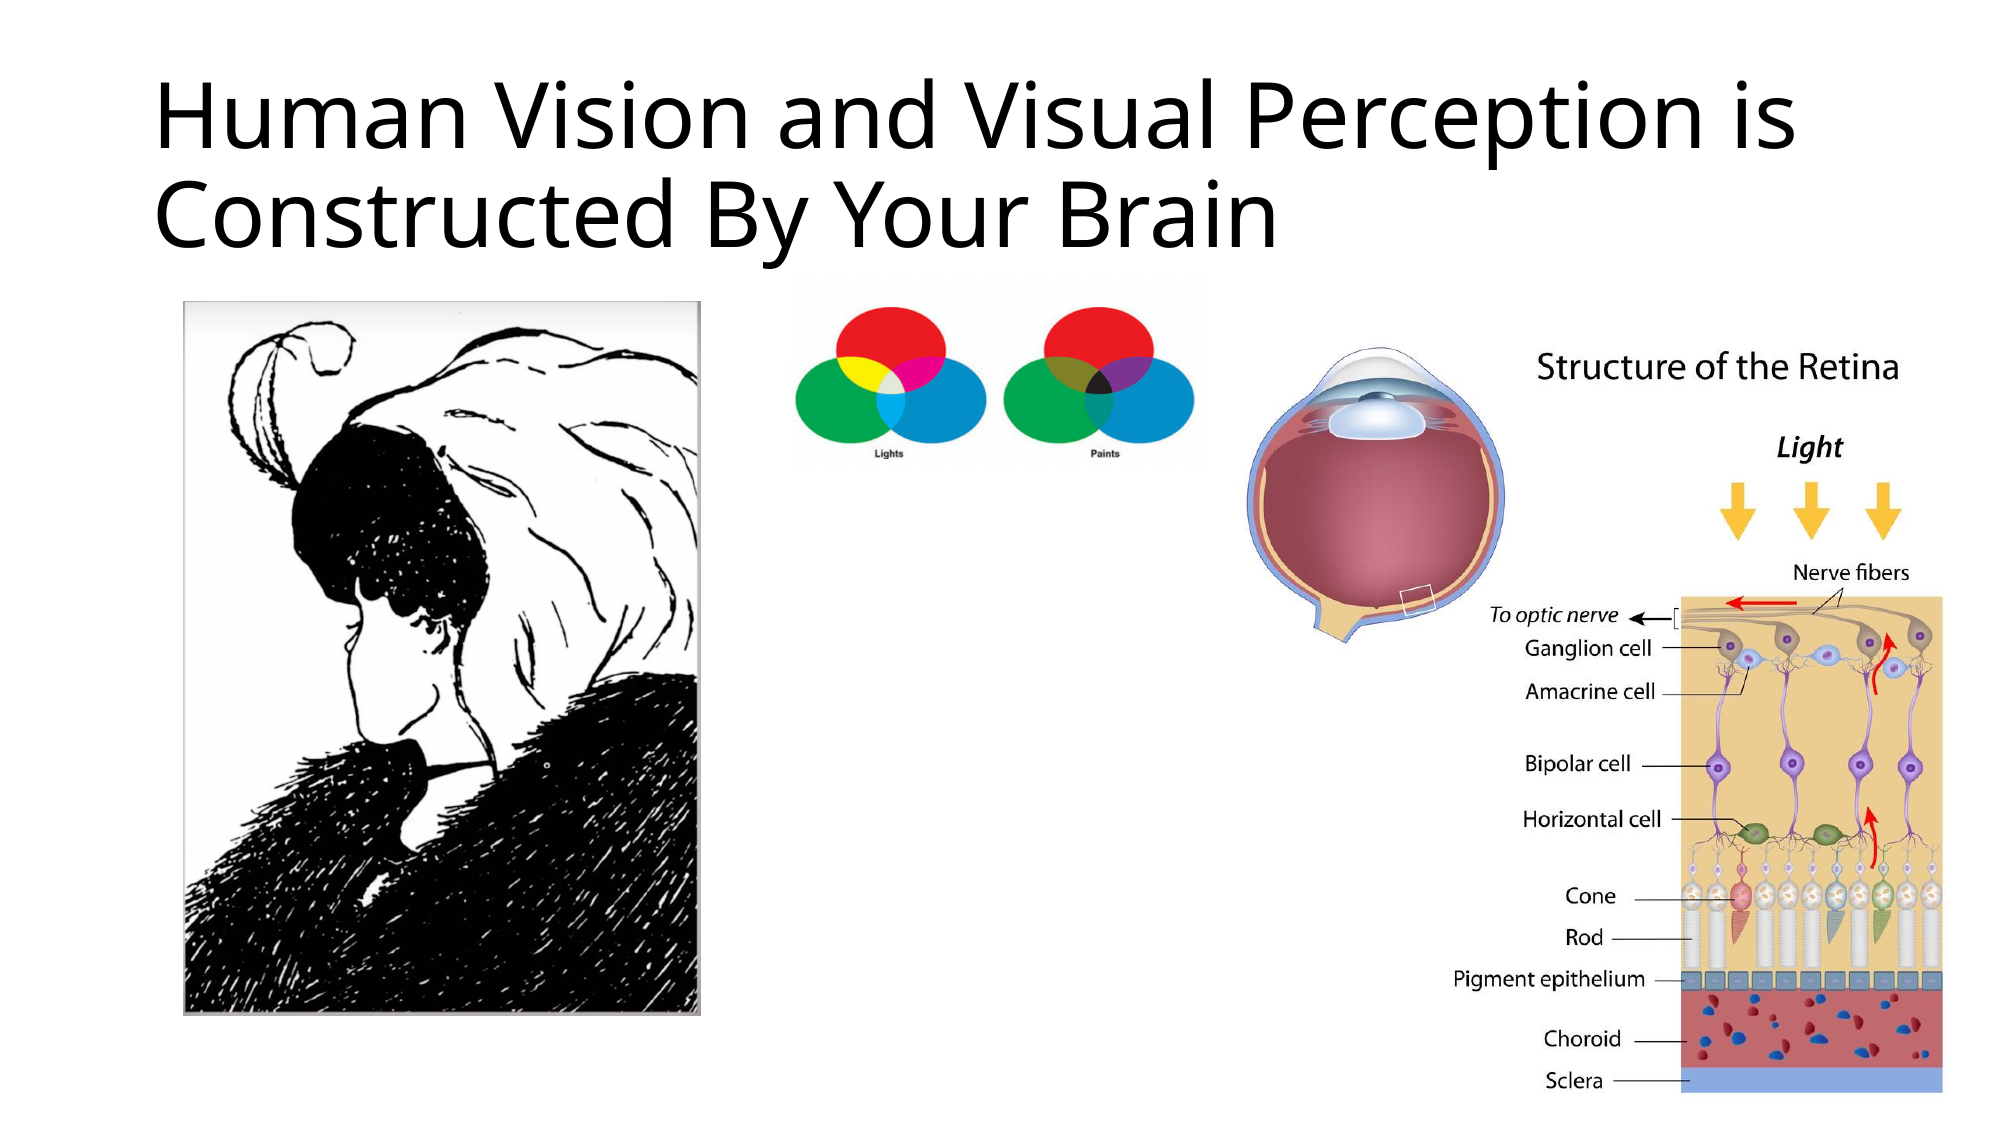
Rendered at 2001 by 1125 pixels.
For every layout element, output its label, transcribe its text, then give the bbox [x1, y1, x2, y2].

picture [1225, 329, 1971, 1106]
picture [791, 277, 1209, 467]
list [183, 301, 701, 1016]
title Human Vision and Visual Perception is Constructed By Your Brain [137, 59, 1863, 278]
